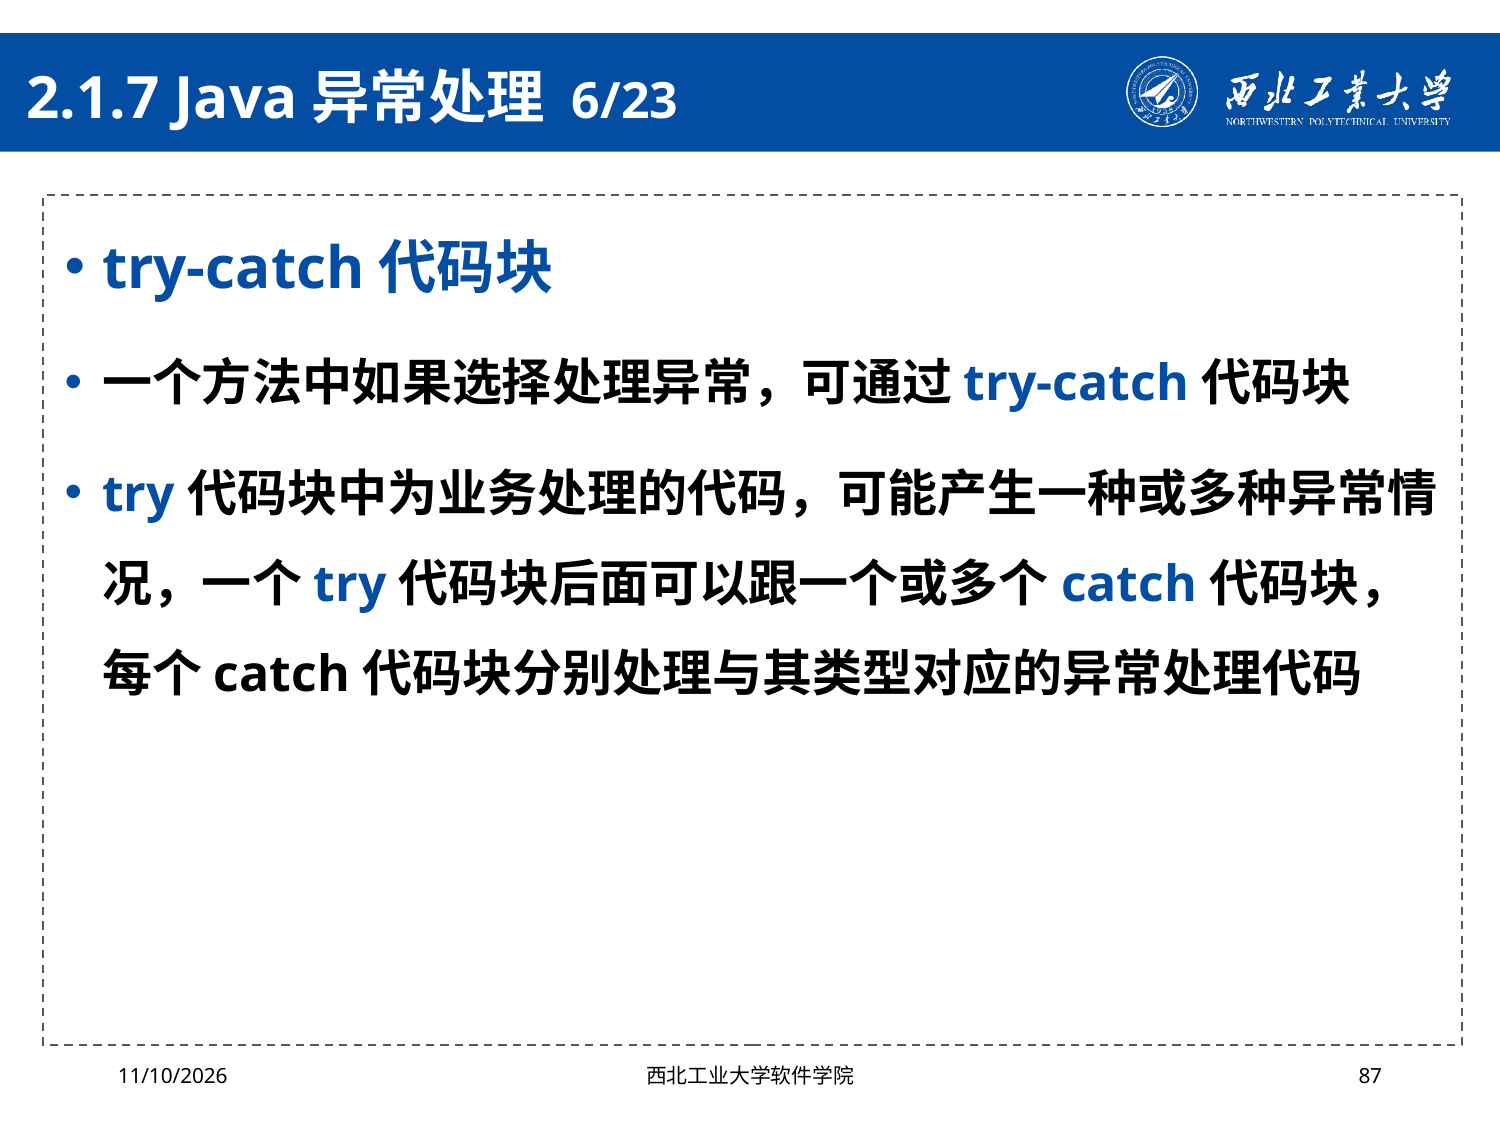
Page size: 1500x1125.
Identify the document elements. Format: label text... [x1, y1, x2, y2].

picture [1126, 56, 1198, 127]
title 2.1.7 Java异常处理 6/23 [11, 49, 1115, 149]
slide_number 87 [1059, 1055, 1397, 1116]
footer 西北工业大学软件学院 [496, 1055, 1004, 1116]
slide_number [103, 1055, 441, 1116]
picture [1226, 68, 1451, 125]
list try-catch代码块 一个方法中如果选择处理异常，可通过try-catch代码块 try代码块中为业务处理的代码，可能产生一种或多种异常情况，一个try代码块后面可以跟一个或多个catch代码块，每个catch代码块分别处理与其类型对应的异常处理代码 [49, 201, 1457, 1036]
